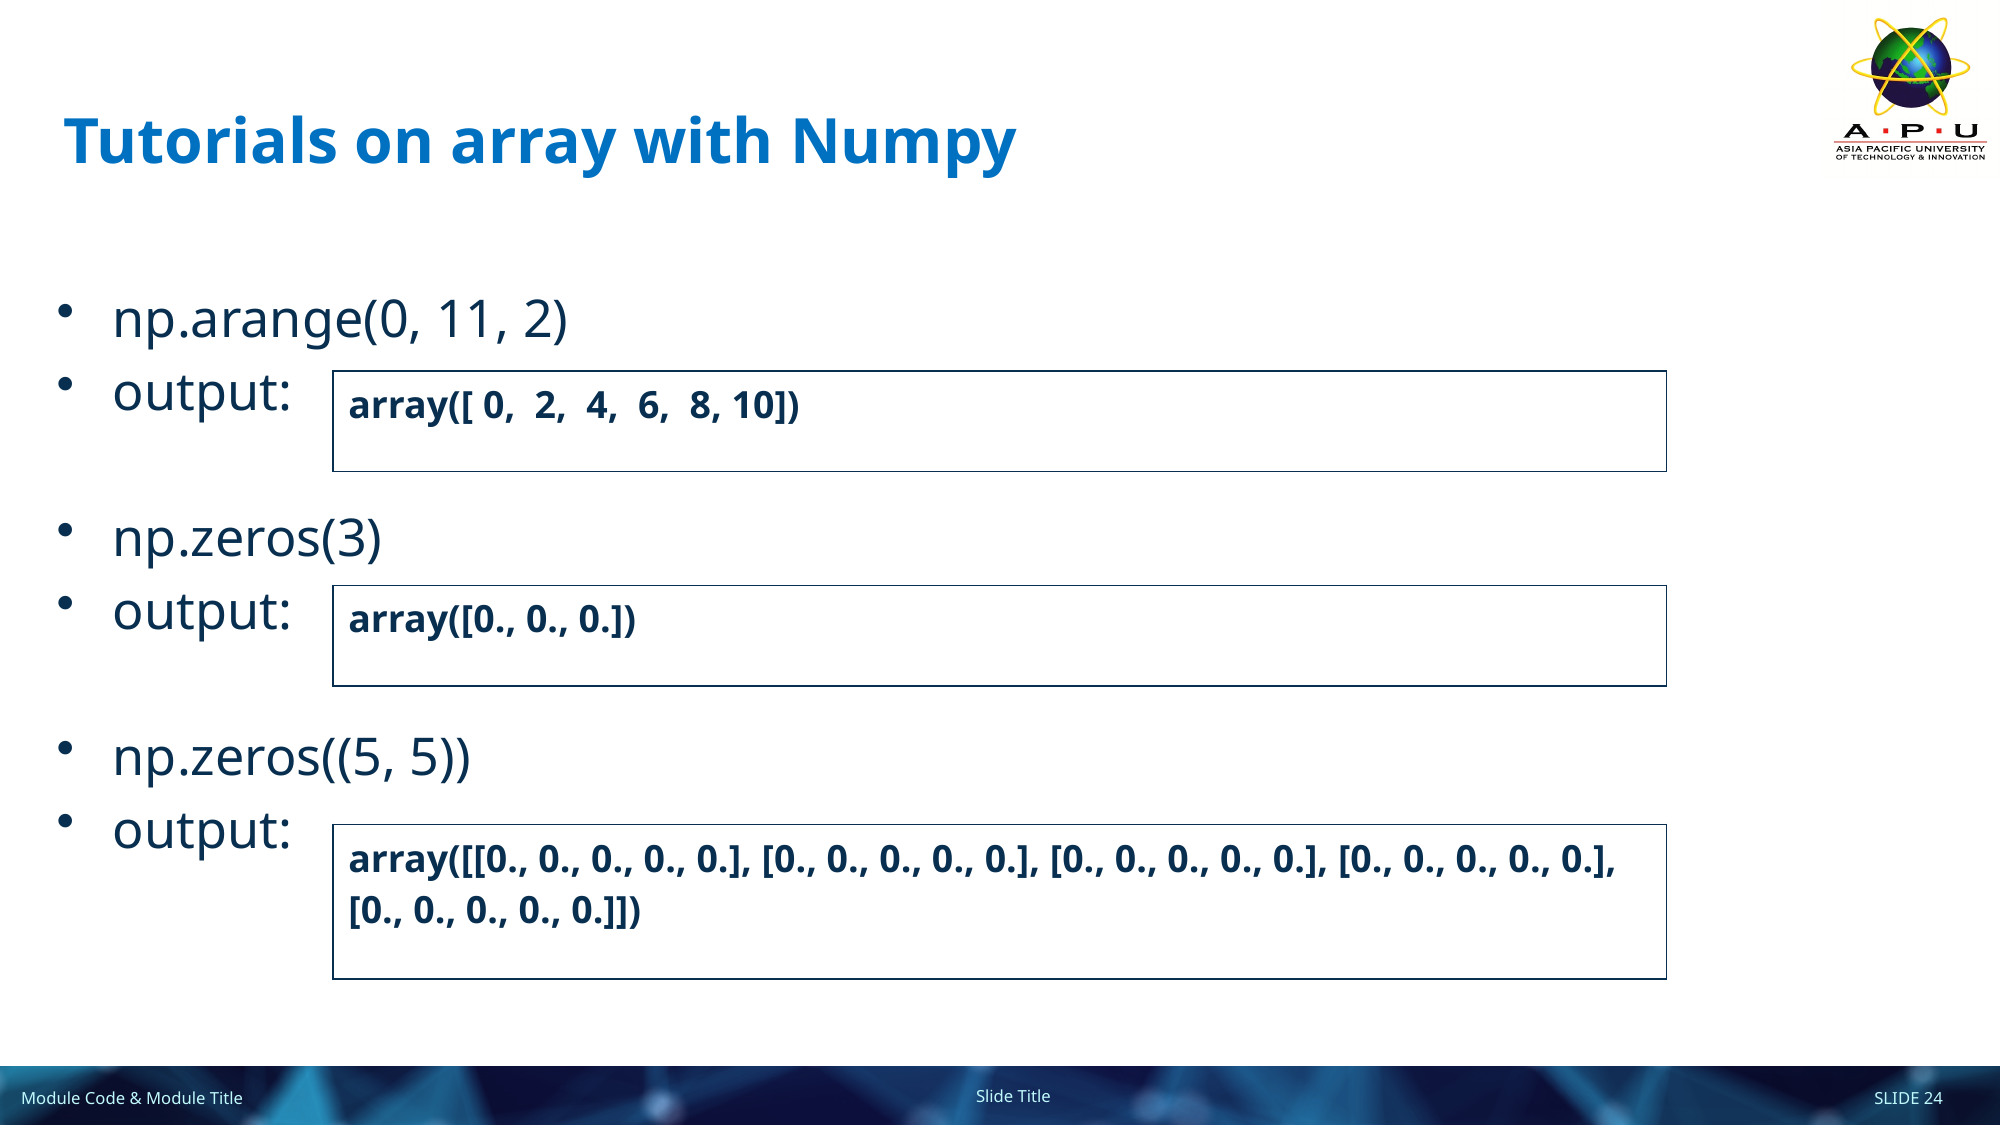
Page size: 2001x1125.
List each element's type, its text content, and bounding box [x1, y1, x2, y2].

table_header array([ 0, 2, 4, 6, 8, 10]) [334, 372, 1666, 471]
picture [1822, 0, 2000, 178]
title Tutorials on array with Numpy [48, 45, 1764, 233]
table_header array([[0., 0., 0., 0., 0.], [0., 0., 0., 0., 0.], [0., 0., 0., 0., 0.], [0., 0., 0., 0., 0.], [0., 0., 0., 0., 0.]]) [334, 825, 1666, 978]
list np.arange(0, 11, 2) output: np.zeros(3) output: np.zeros((5, 5)) output: [41, 278, 1969, 1021]
table_header array([0., 0., 0.]) [334, 586, 1666, 685]
picture [0, 1066, 2000, 1125]
